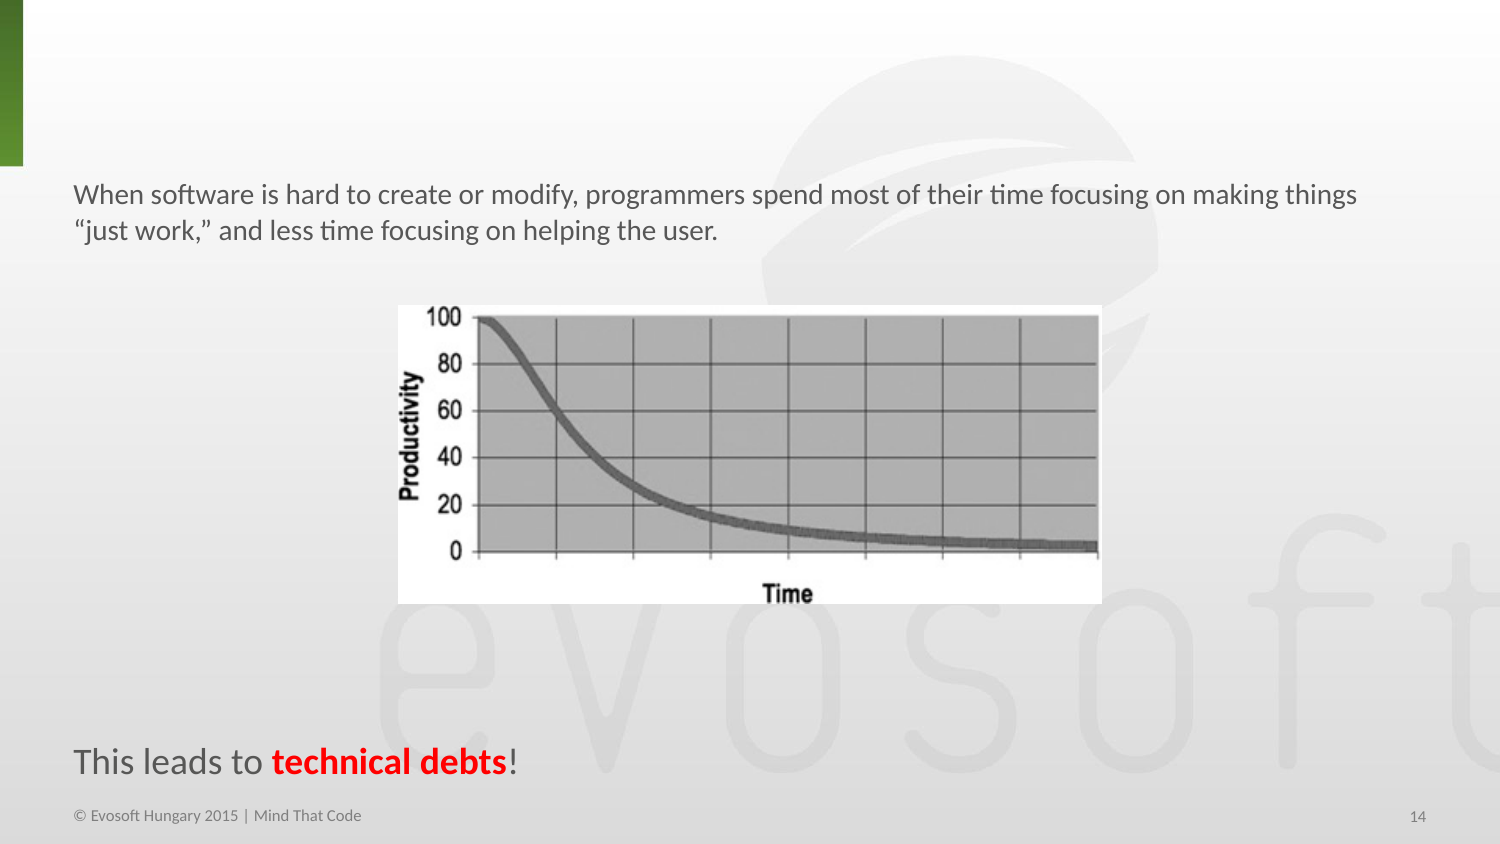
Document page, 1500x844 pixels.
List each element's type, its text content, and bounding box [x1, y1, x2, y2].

picture [0, 0, 1500, 844]
list When software is hard to create or modify, programmers spend most of their time focusing on making things “just work,” and less time focusing on helping the user. This leads to technical debts! [73, 168, 1427, 786]
